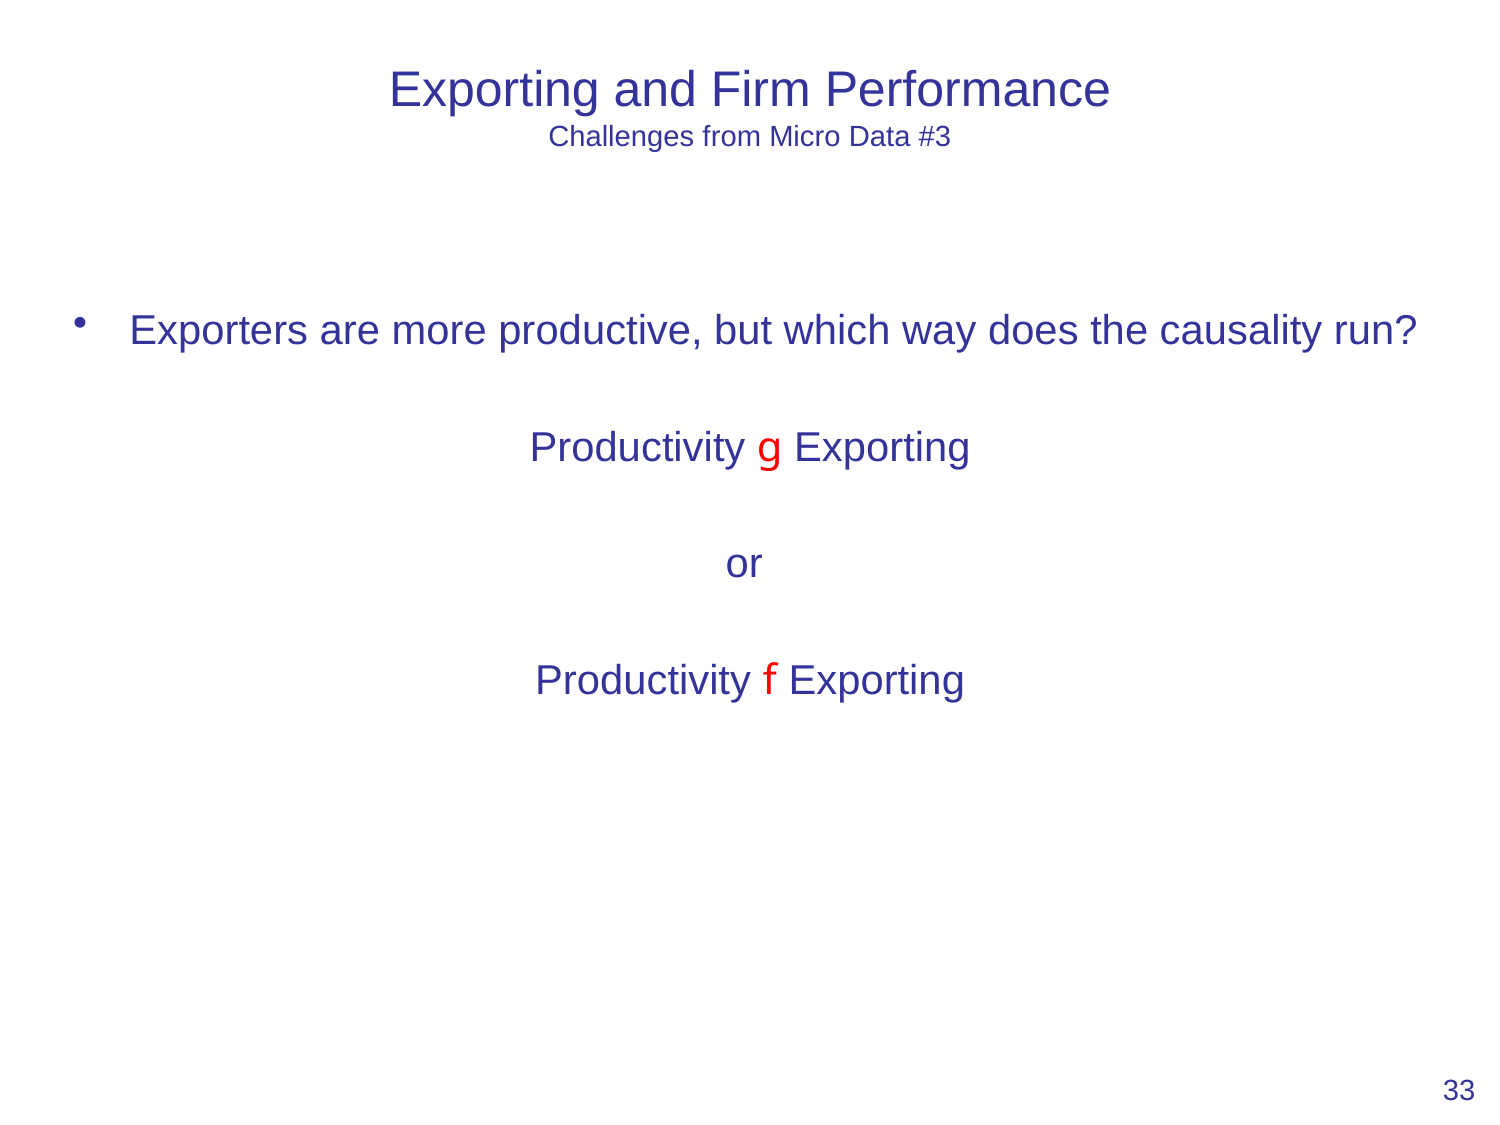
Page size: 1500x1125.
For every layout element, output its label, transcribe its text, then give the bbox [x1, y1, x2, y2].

list Exporters are more productive, but which way does the causality run? Productivity g Exporting or Productivity f Exporting [57, 178, 1443, 1125]
slide_number 33 [1408, 1028, 1491, 1108]
title Exporting and Firm Performance Challenges from Micro Data #3 [57, 44, 1443, 165]
